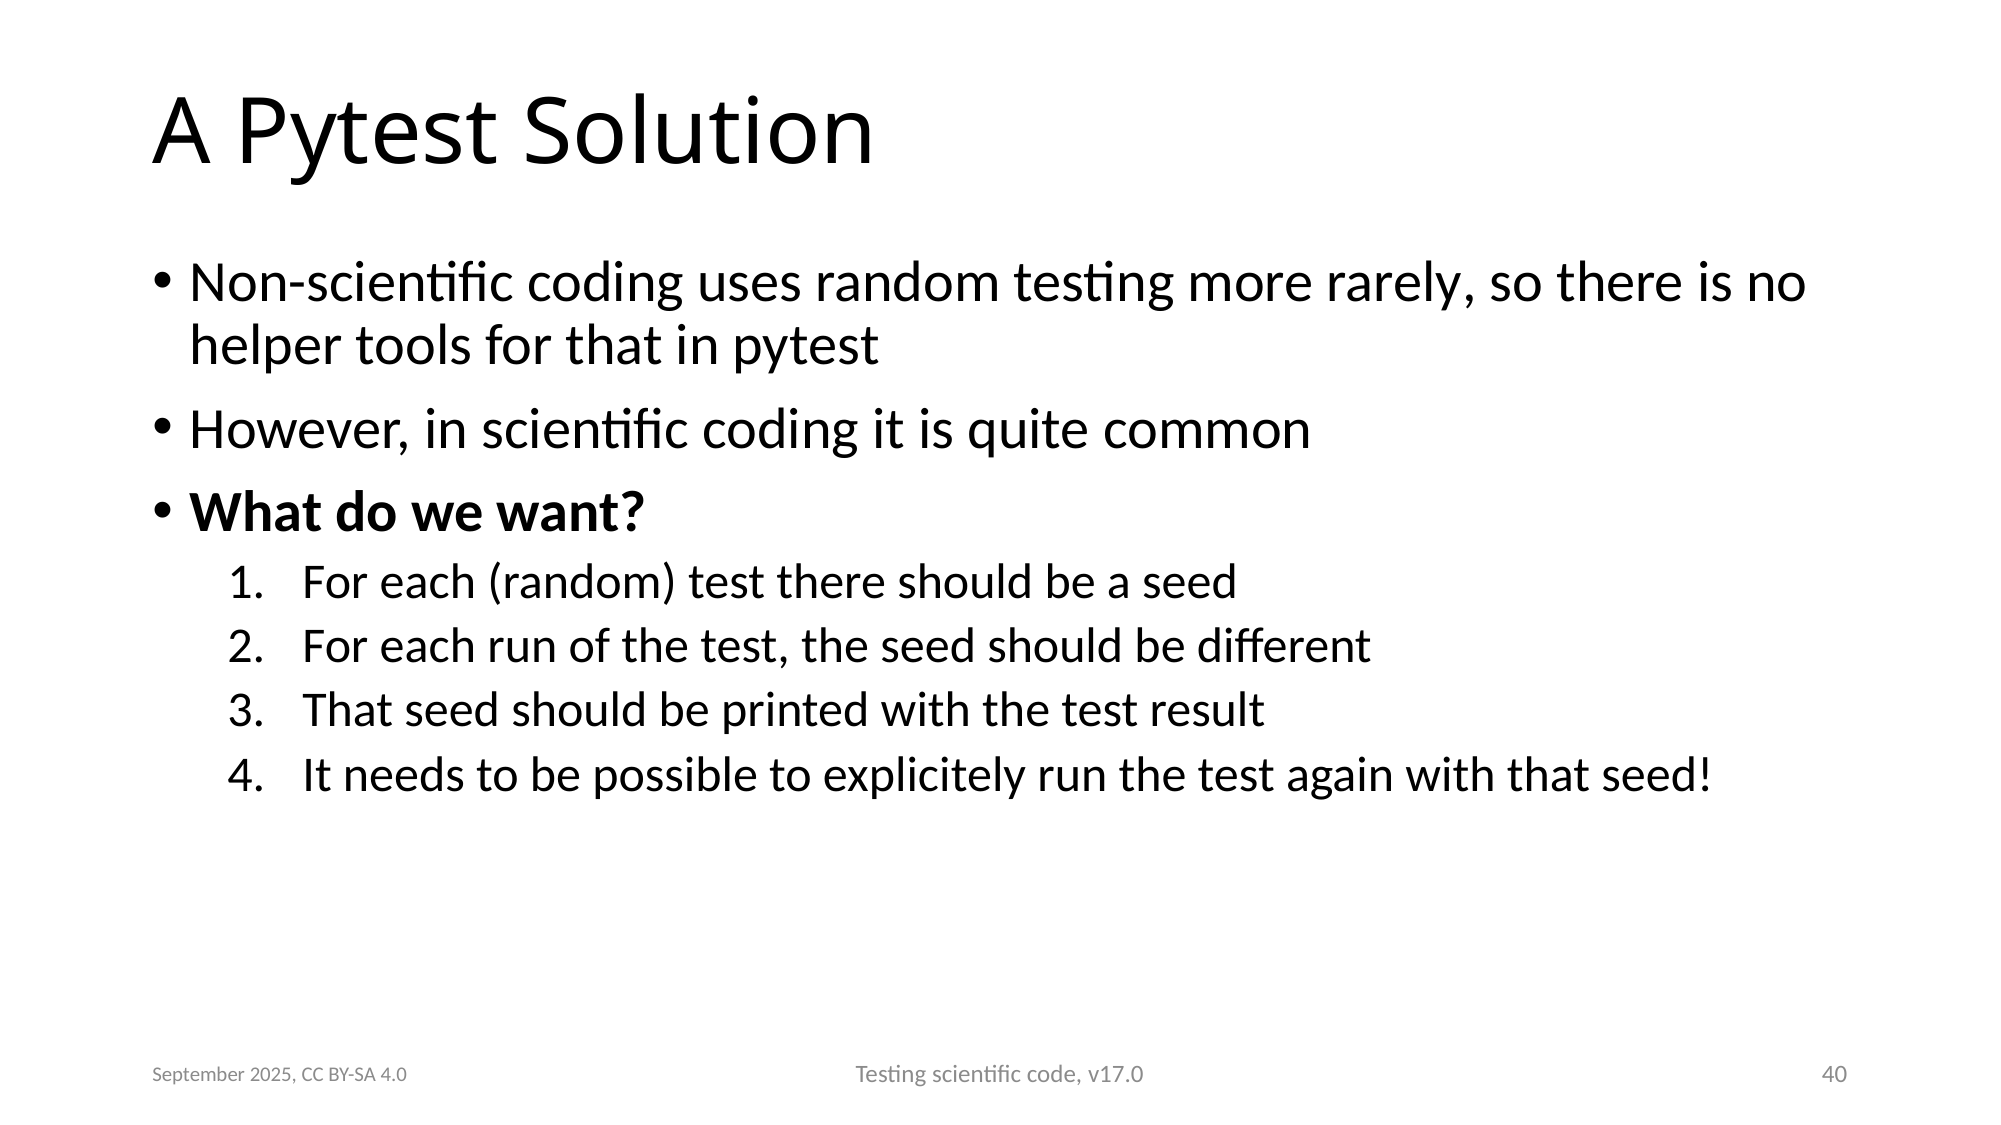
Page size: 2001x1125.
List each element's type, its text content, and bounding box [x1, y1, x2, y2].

list Non-scientific coding uses random testing more rarely, so there is no helper tools for that in pytest However, in scientific coding it is quite common What do we want? For each (random) test there should be a seed For each run of the test, the seed should be different That seed should be printed with the test result It needs to be possible to explicitely run the test again with that seed! [137, 243, 1863, 1014]
title A Pytest Solution [137, 59, 1863, 209]
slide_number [137, 1042, 588, 1103]
footer Testing scientific code, v17.0 [662, 1042, 1338, 1103]
slide_number 40 [1412, 1042, 1863, 1103]
